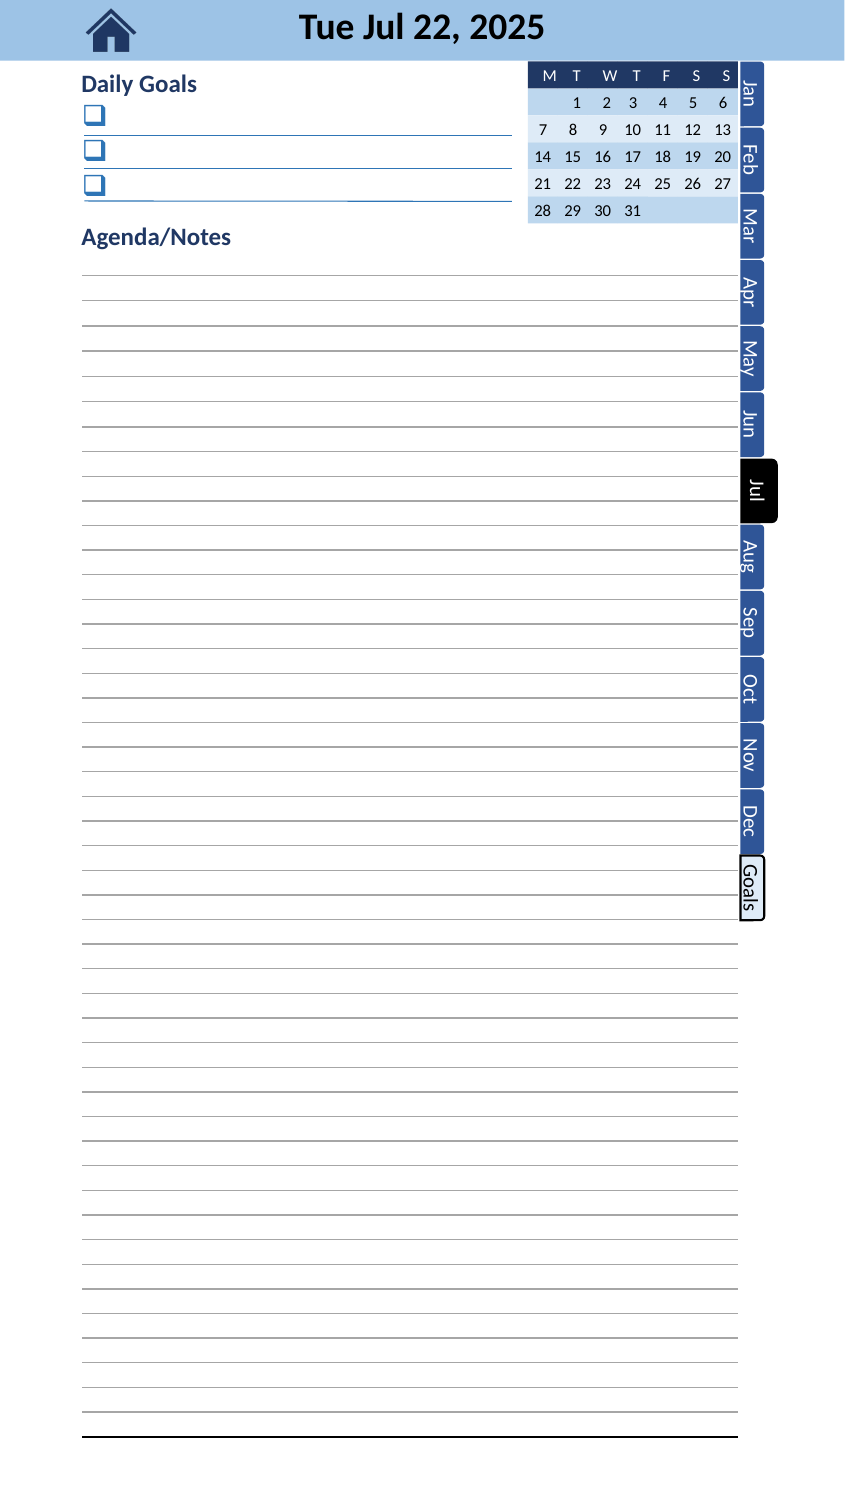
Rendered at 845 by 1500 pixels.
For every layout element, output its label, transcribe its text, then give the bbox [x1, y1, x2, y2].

picture [82, 1, 140, 59]
list Tue Jul 22, 2025 [190, 0, 655, 61]
